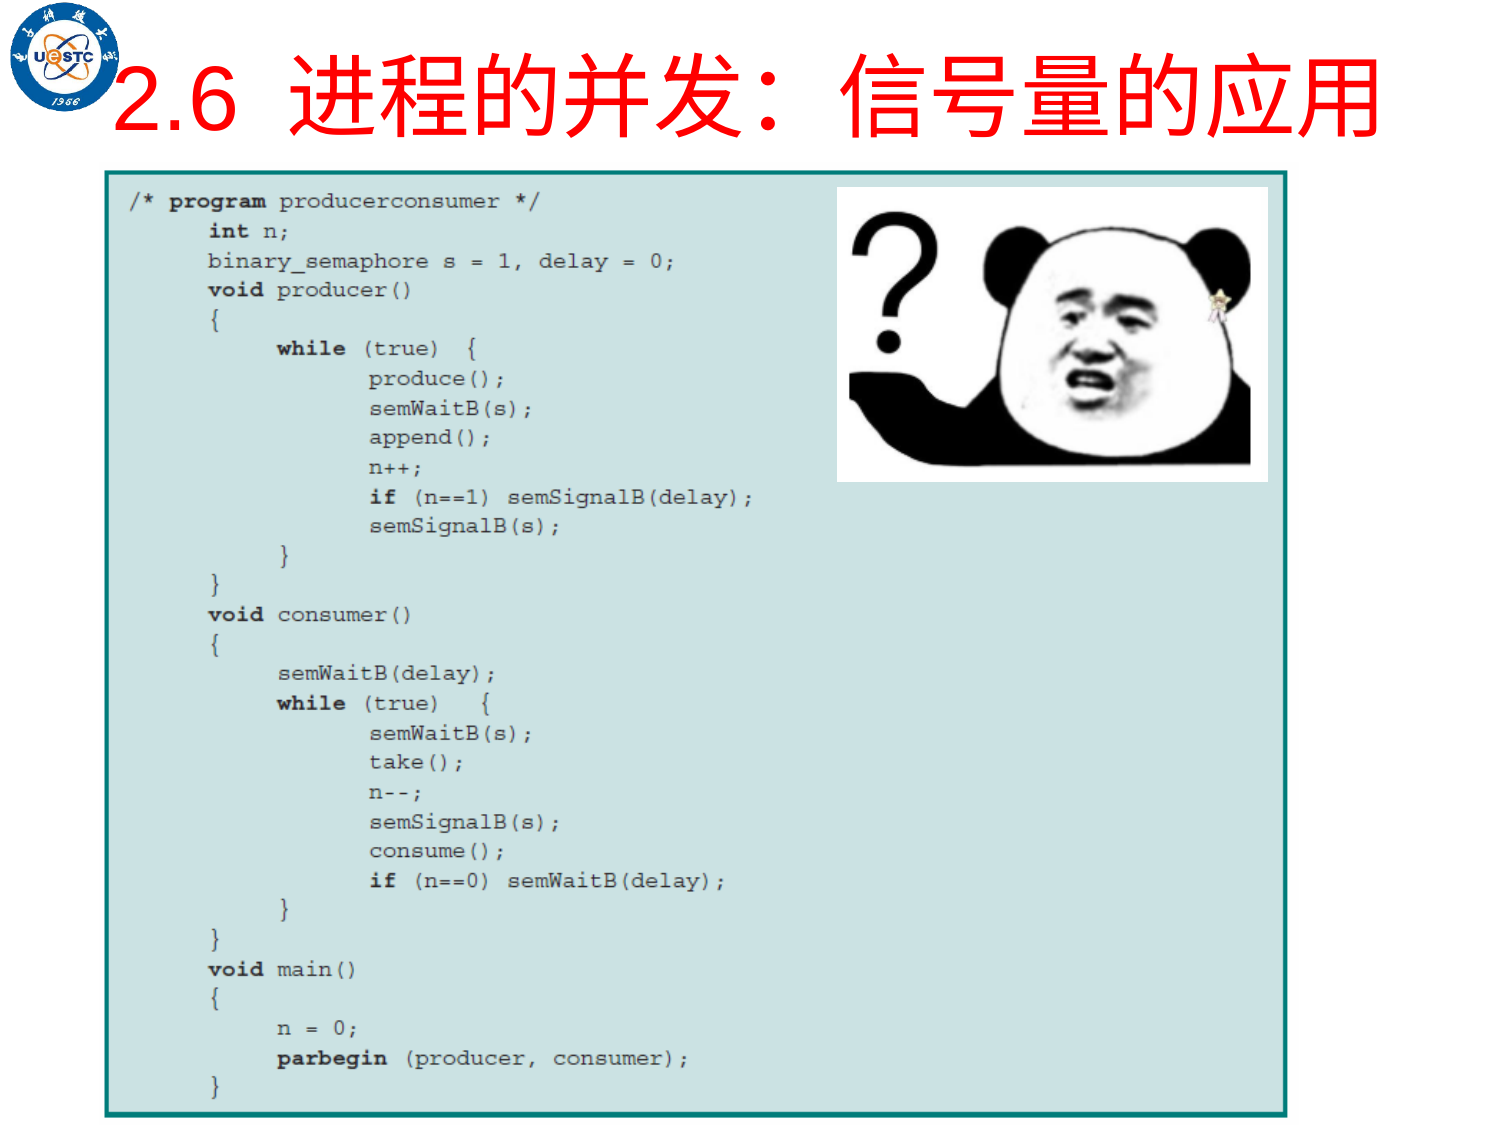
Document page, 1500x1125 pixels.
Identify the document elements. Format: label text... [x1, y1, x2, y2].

title 2.6 进程的并发：信号量的应用 [0, 0, 1500, 188]
picture [99, 162, 1299, 1125]
